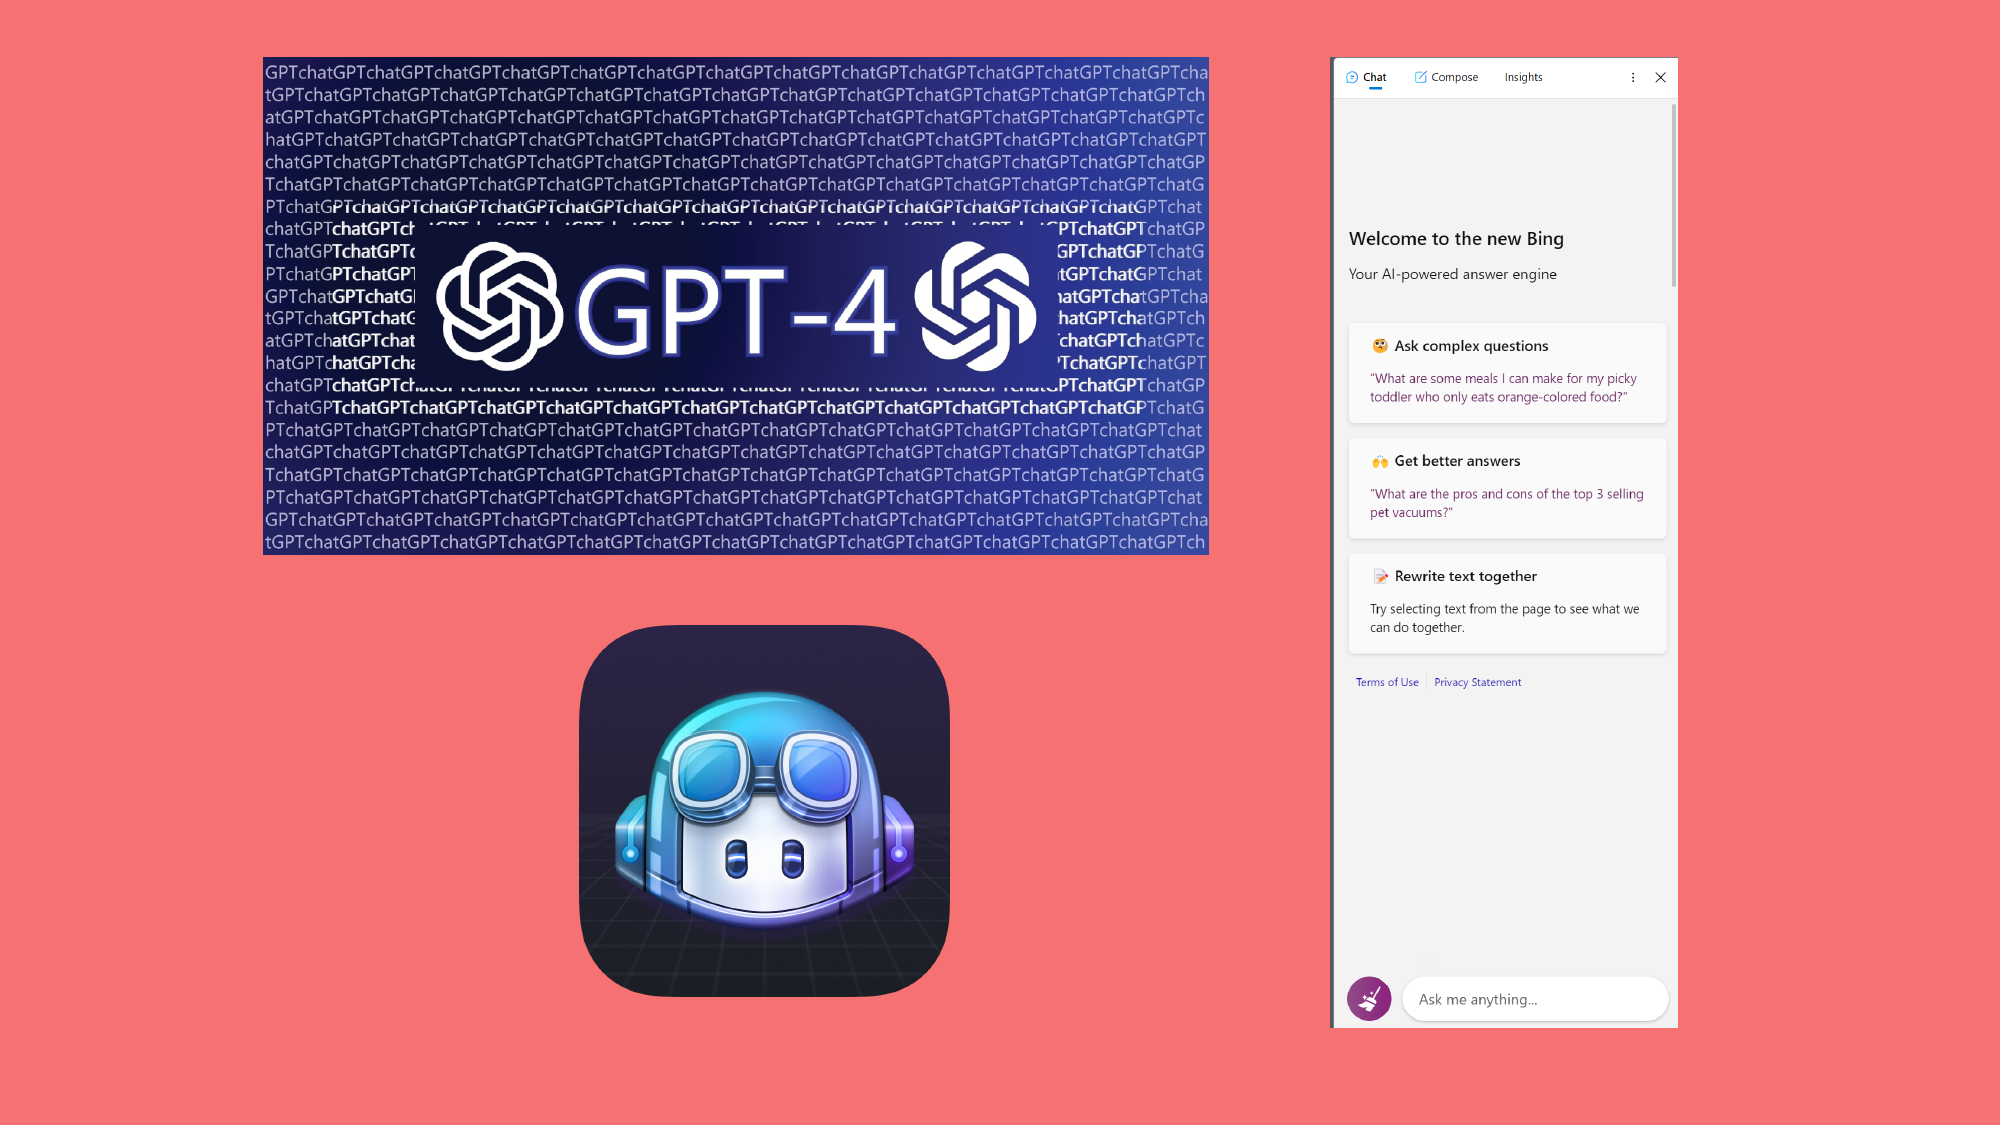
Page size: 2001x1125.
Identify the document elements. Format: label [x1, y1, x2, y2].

picture [263, 57, 1209, 555]
picture [1330, 57, 1678, 1028]
picture [579, 625, 950, 997]
